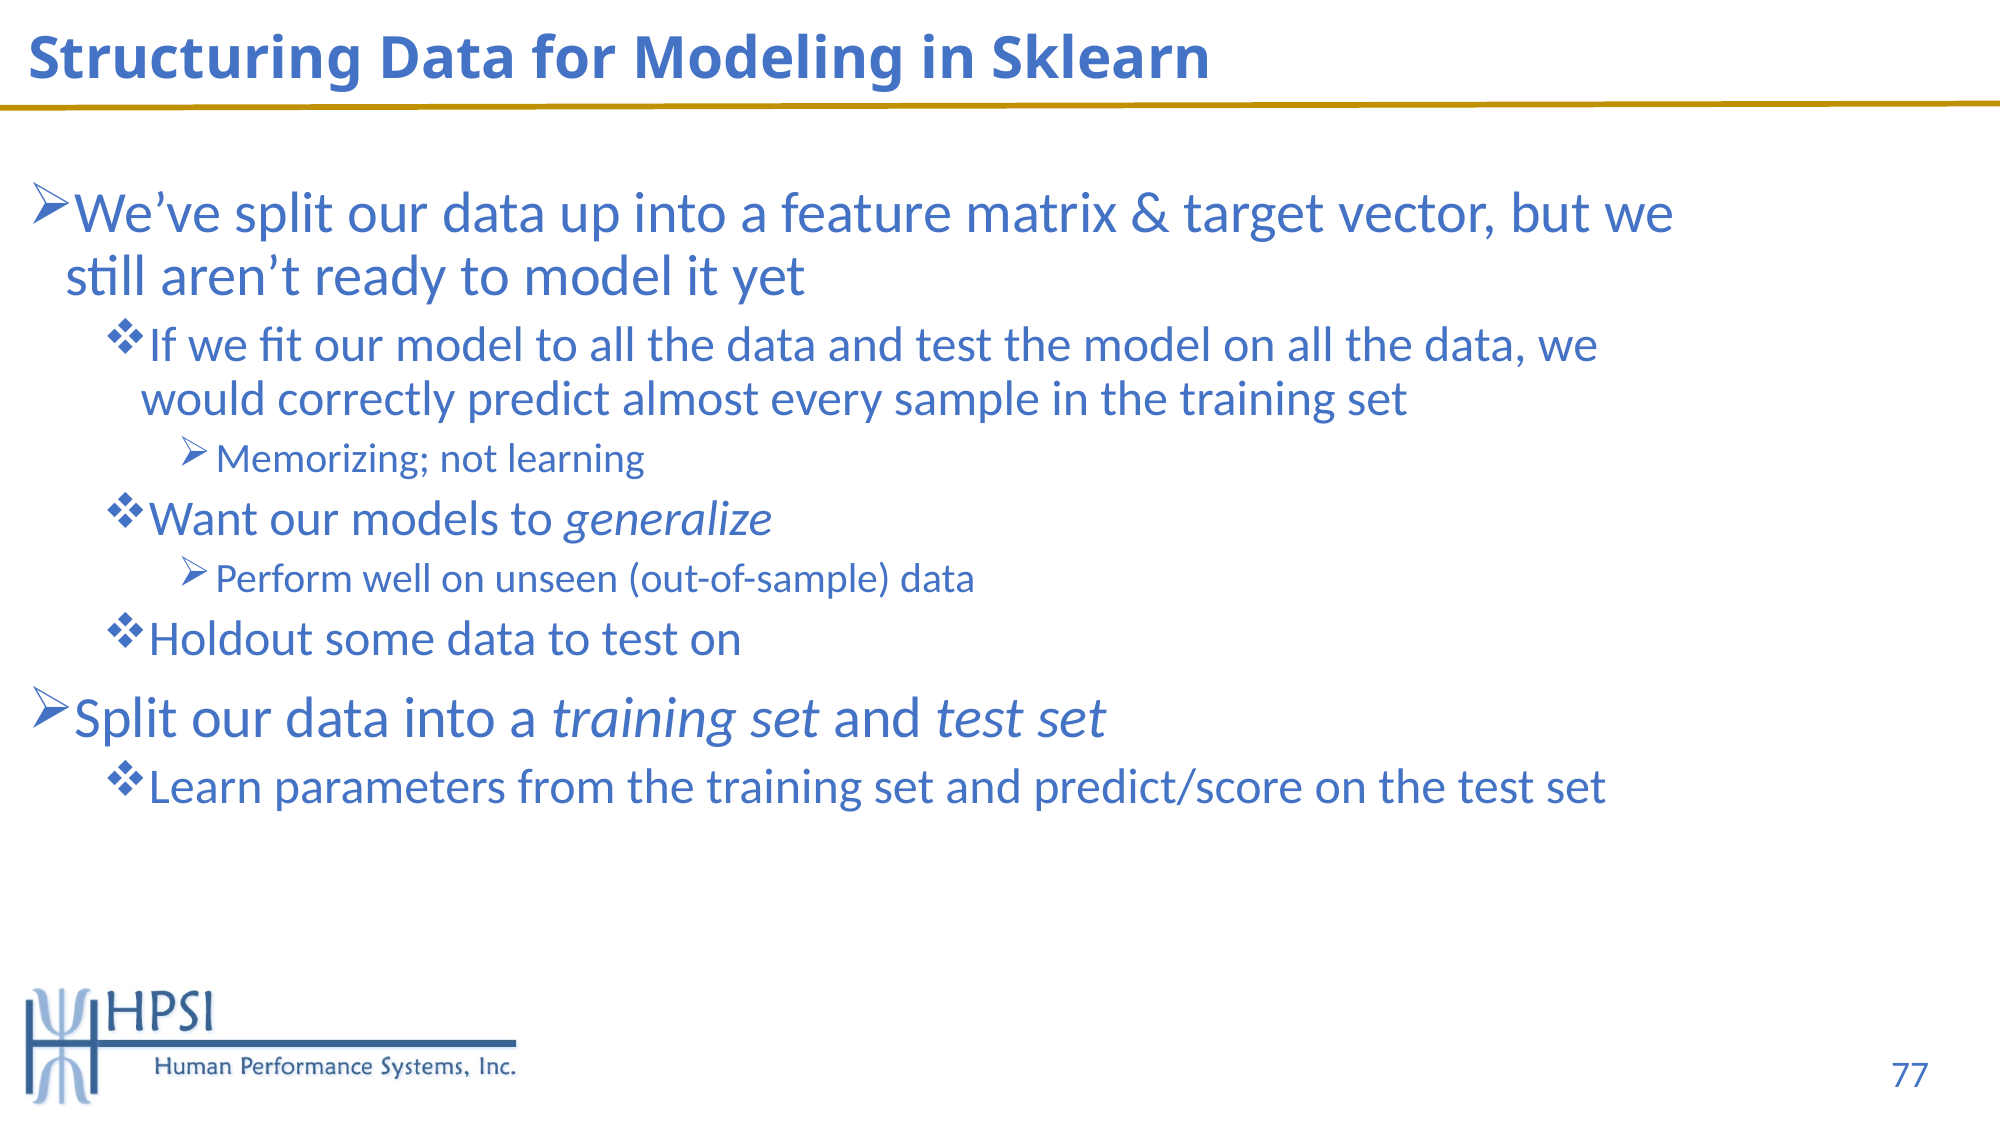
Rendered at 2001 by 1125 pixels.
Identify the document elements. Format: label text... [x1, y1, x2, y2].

slide_number 77 [1493, 1042, 1944, 1103]
picture [21, 981, 524, 1108]
list We’ve split our data up into a feature matrix & target vector, but we still aren’t ready to model it yet If we fit our model to all the data and test the model on all the data, we would correctly predict almost every sample in the training set Memorizing; not learning Want our models to generalize Perform well on unseen (out-of-sample) data Holdout some data to test on Split our data into a training set and test set Learn parameters from the training set and predict/score on the test set [13, 175, 1739, 889]
title Structuring Data for Modeling in Sklearn [13, 0, 1739, 120]
